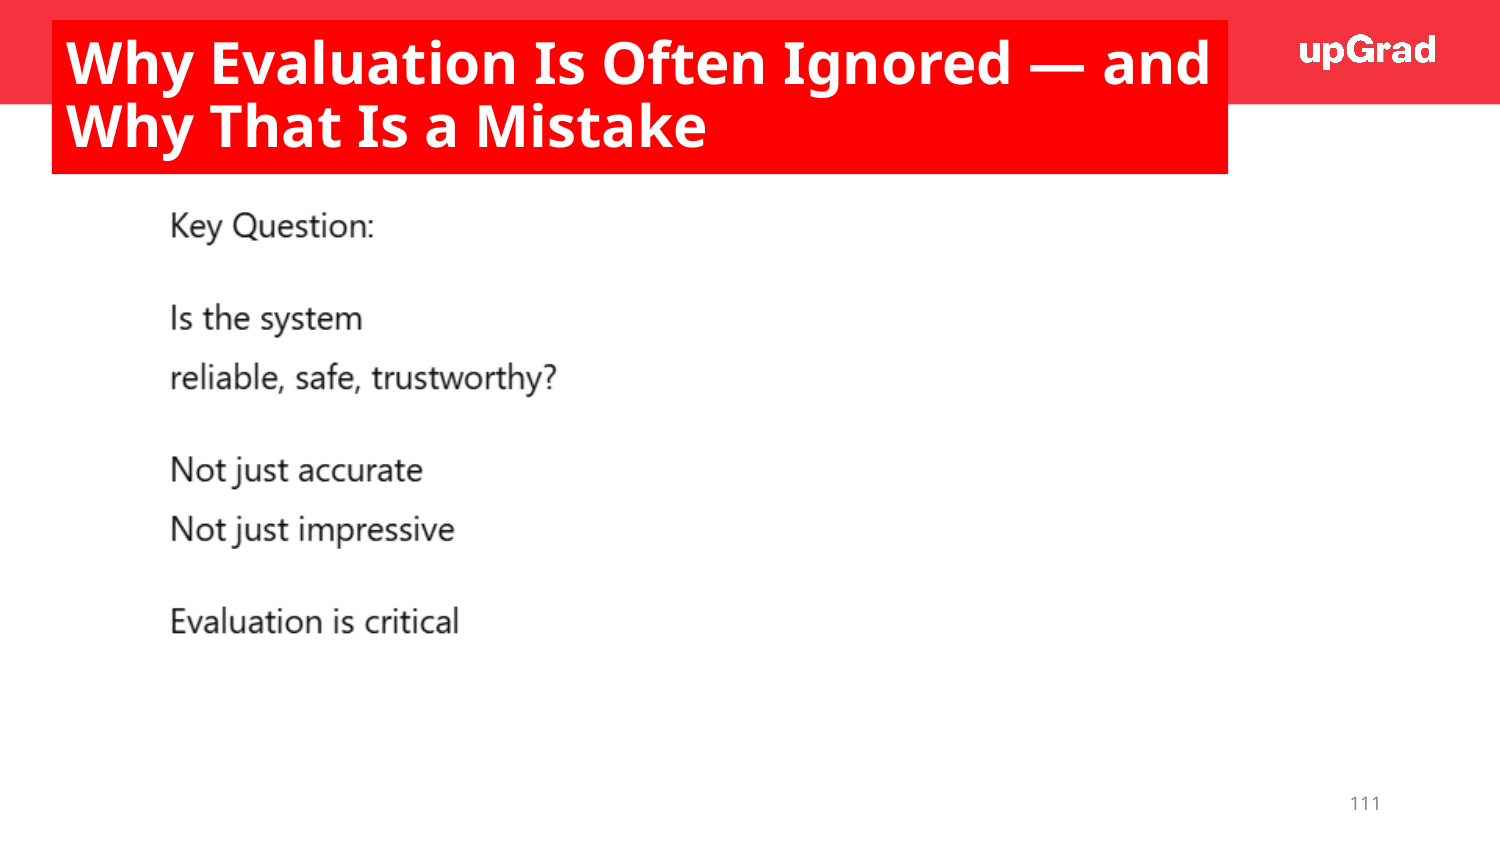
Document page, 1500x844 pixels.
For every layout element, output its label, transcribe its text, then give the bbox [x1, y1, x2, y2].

slide_number 111 [1059, 782, 1397, 827]
picture [1300, 34, 1435, 70]
title Why Evaluation Is Often Ignored — and Why That Is a Mistake [51, 20, 1229, 175]
picture [65, 196, 990, 682]
